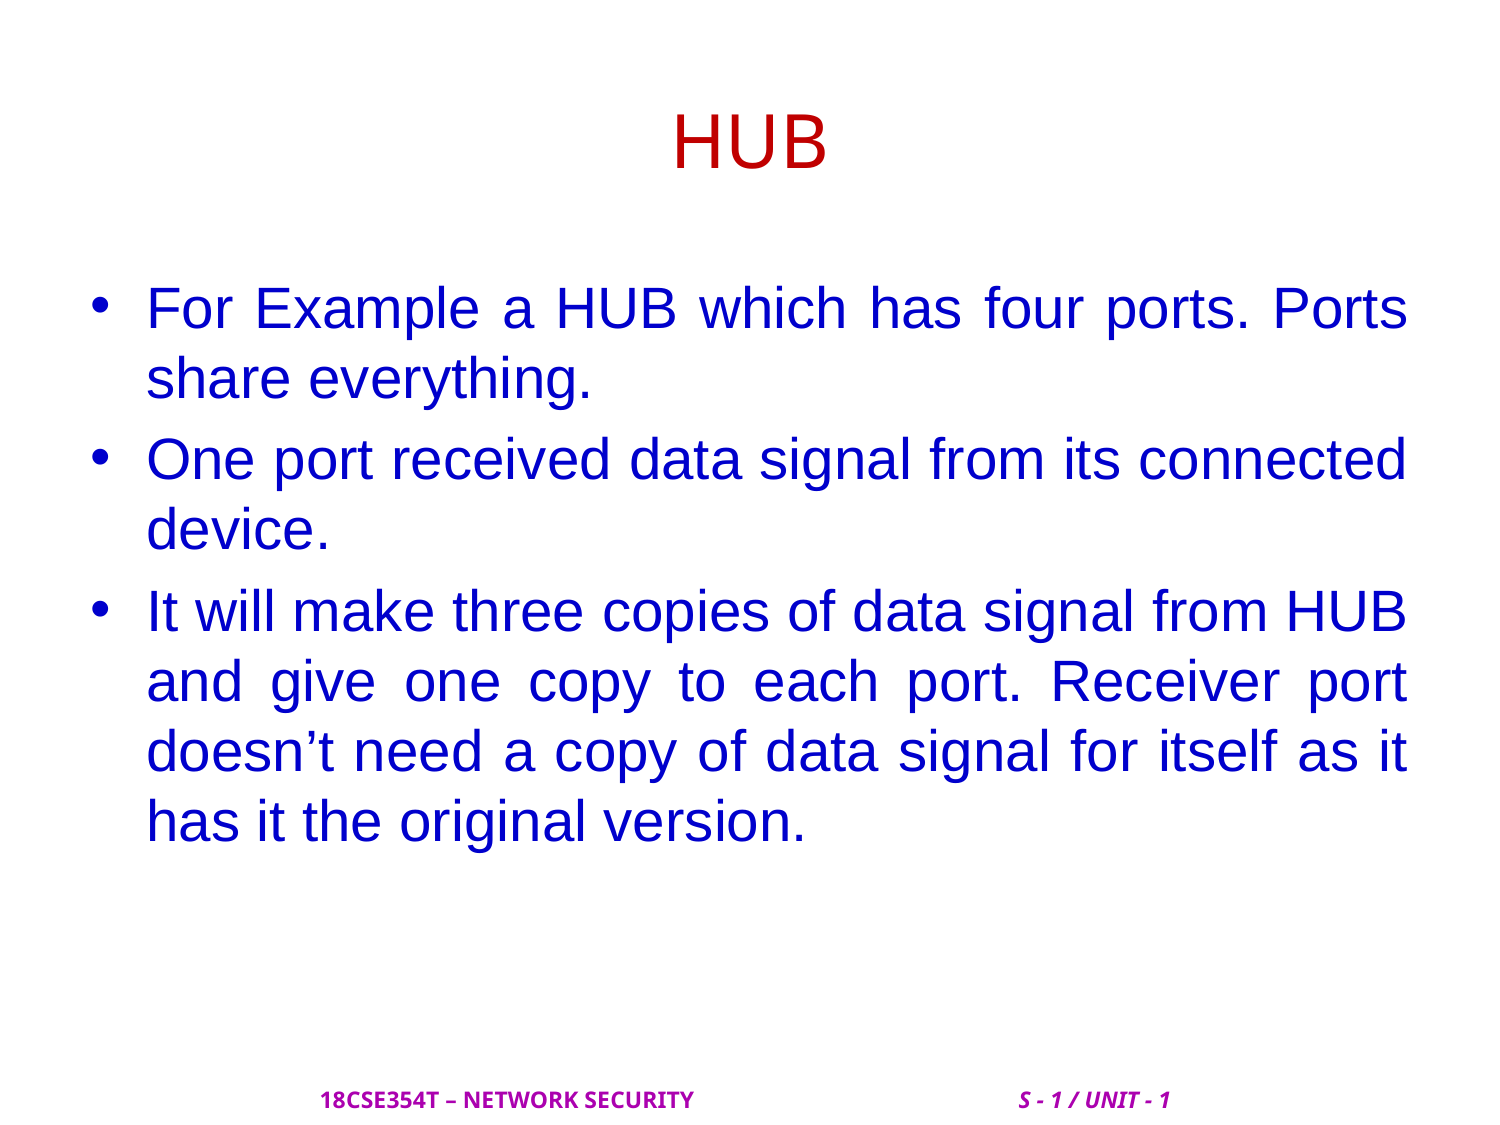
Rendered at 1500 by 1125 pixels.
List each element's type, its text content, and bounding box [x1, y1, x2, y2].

list For Example a HUB which has four ports. Ports share everything. One port received data signal from its connected device. It will make three copies of data signal from HUB and give one copy to each port. Receiver port doesn’t need a copy of data signal for itself as it has it the original version. [75, 262, 1425, 1005]
title HUB [75, 45, 1425, 233]
text_box 18CSE354T – NETWORK SECURITY S - 1 / UNIT - 1 [112, 1074, 1500, 1125]
